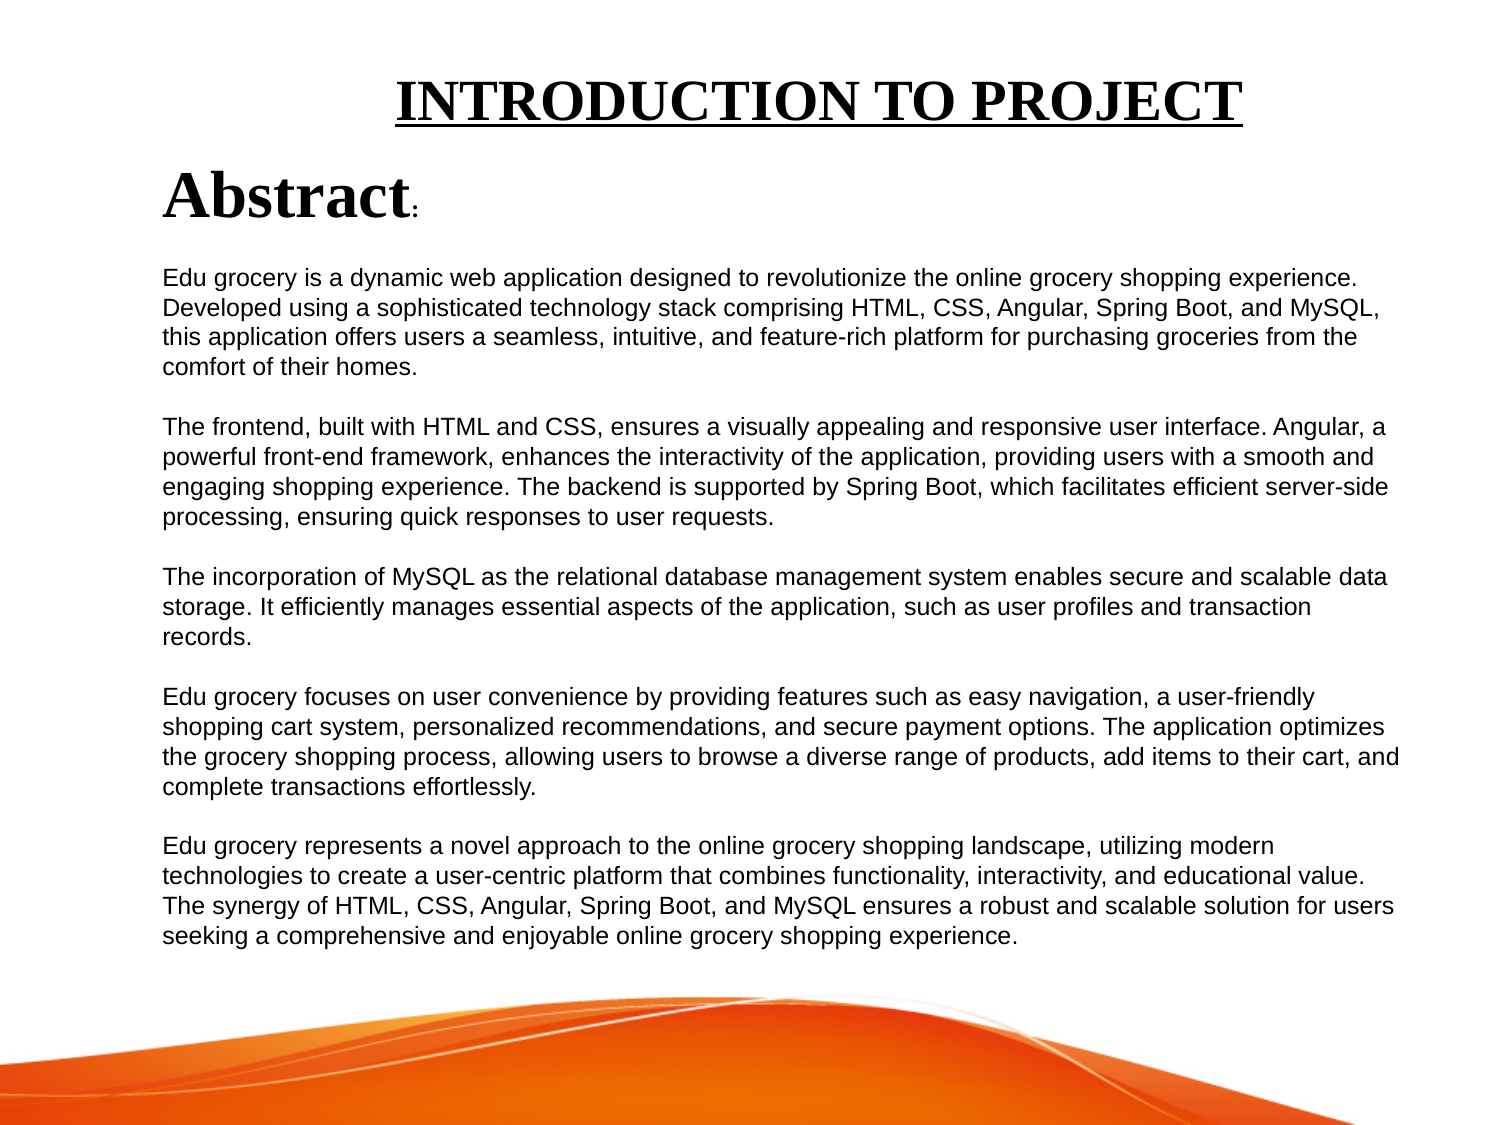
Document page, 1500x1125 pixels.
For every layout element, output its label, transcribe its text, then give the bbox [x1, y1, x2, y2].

picture [0, 0, 1500, 1125]
text_box Abstract: Edu grocery is a dynamic web application designed to revolutionize the online grocery shopping experience. Developed using a sophisticated technology stack comprising HTML, CSS, Angular, Spring Boot, and MySQL, this application offers users a seamless, intuitive, and feature-rich platform for purchasing groceries from the comfort of their homes. The frontend, built with HTML and CSS, ensures a visually appealing and responsive user interface. Angular, a powerful front-end framework, enhances the interactivity of the application, providing users with a smooth and engaging shopping experience. The backend is supported by Spring Boot, which facilitates efficient server-side processing, ensuring quick responses to user requests. The incorporation of MySQL as the relational database management system enables secure and scalable data storage. It efficiently manages essential aspects of the application, such as user profiles and transaction records. Edu grocery focuses on user convenience by providing features such as easy navigation, a user-friendly shopping cart system, personalized recommendations, and secure payment options. The application optimizes the grocery shopping process, allowing users to browse a diverse range of products, add items to their cart, and complete transactions effortlessly. Edu grocery represents a novel approach to the online grocery shopping landscape, utilizing modern technologies to create a user-centric platform that combines functionality, interactivity, and educational value. The synergy of HTML, CSS, Angular, Spring Boot, and MySQL ensures a robust and scalable solution for users seeking a comprehensive and enjoyable online grocery shopping experience. [147, 143, 1419, 1032]
title INTRODUCTION TO PROJECT [235, 2, 1466, 191]
